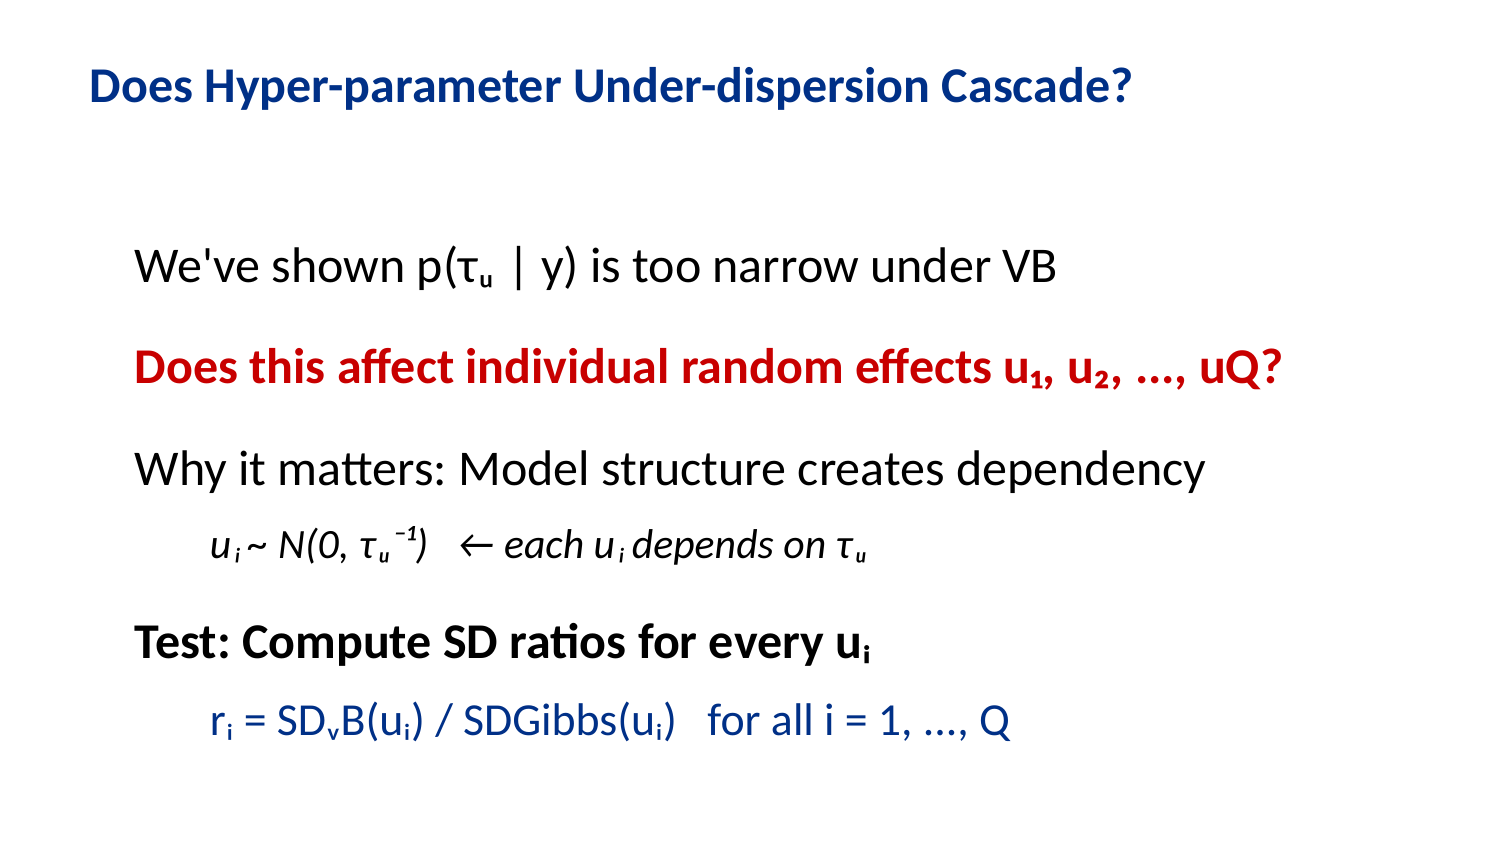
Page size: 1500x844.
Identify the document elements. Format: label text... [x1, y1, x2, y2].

text_box We've shown p(τᵤ | y) is too narrow under VB Does this affect individual random effects u₁, u₂, ..., uQ? Why it matters: Model structure creates dependency uᵢ ~ N(0, τᵤ⁻¹) ← each uᵢ depends on τᵤ Test: Compute SD ratios for every uᵢ rᵢ = SDᵥB(uᵢ) / SDGibbs(uᵢ) for all i = 1, ..., Q [119, 224, 1380, 752]
text_box Does Hyper-parameter Under-dispersion Cascade? [74, 44, 1425, 120]
